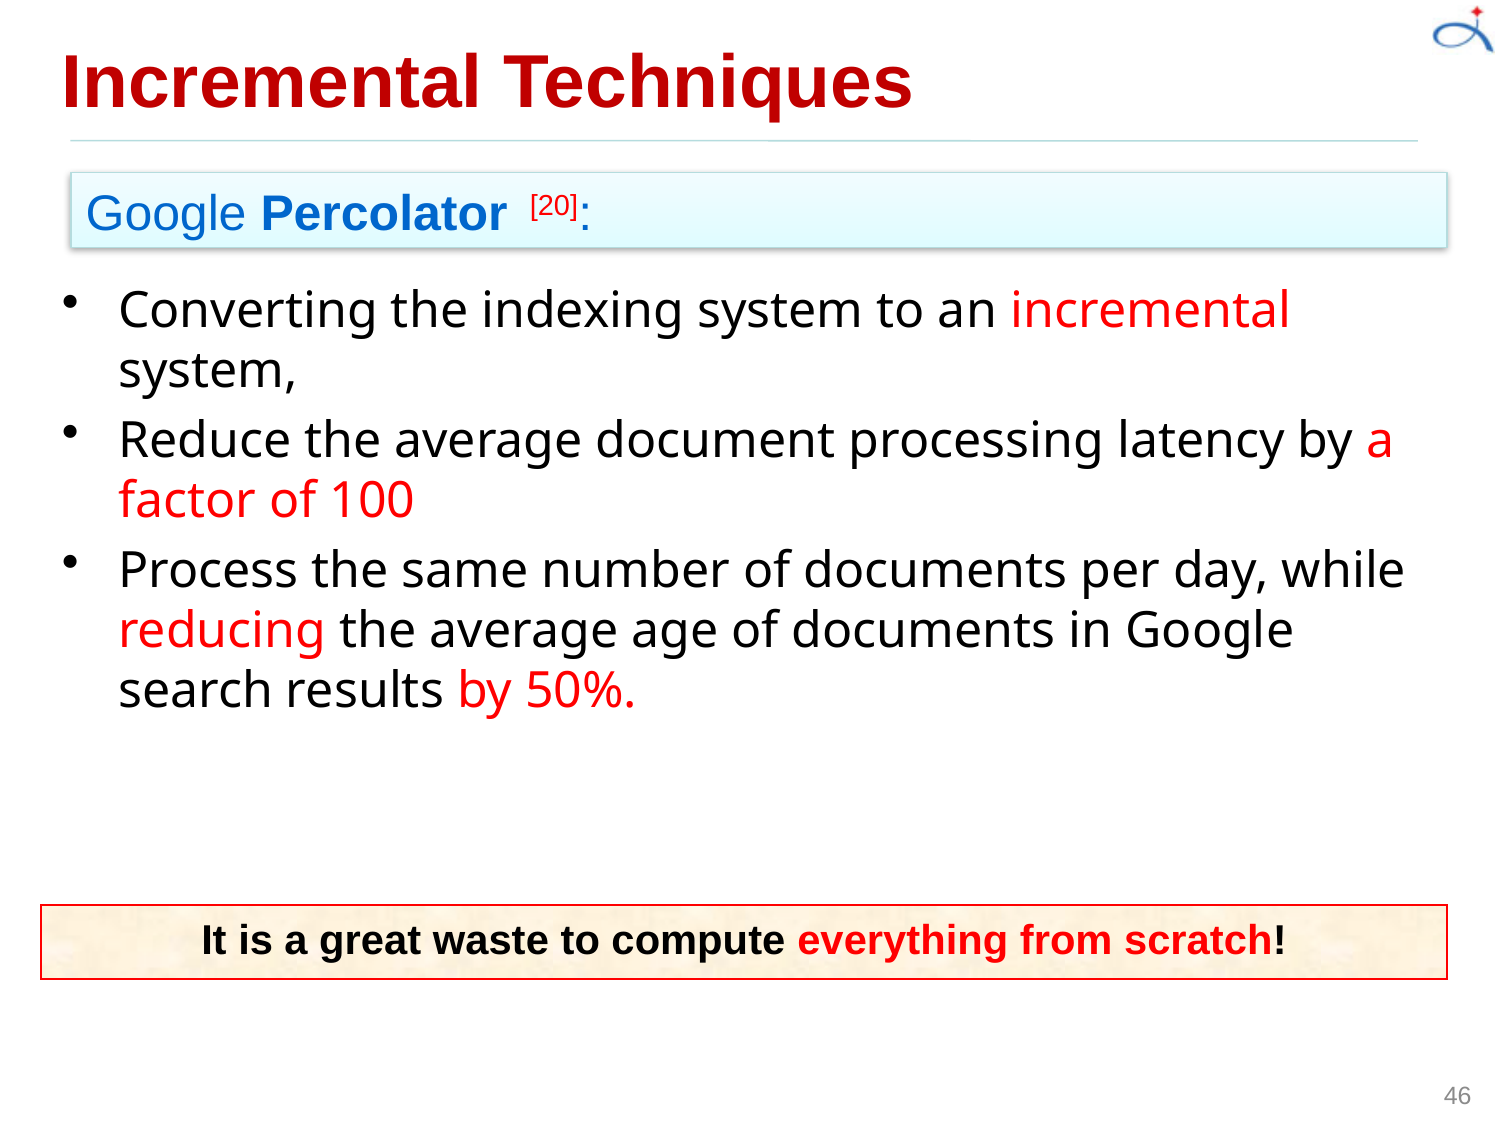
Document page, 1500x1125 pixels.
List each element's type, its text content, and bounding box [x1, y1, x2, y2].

slide_number 46 [1136, 1065, 1487, 1125]
text_box It is a great waste to compute everything from scratch! [41, 905, 1447, 980]
list Converting the indexing system to an incremental system, Reduce the average document processing latency by a factor of 100 Process the same number of documents per day, while reducing the average age of documents in Google search results by 50%. [46, 270, 1442, 681]
title Incremental Techniques [46, 11, 1419, 143]
text_box Google Percolator [20]: [70, 172, 1448, 248]
picture [1432, 5, 1495, 55]
